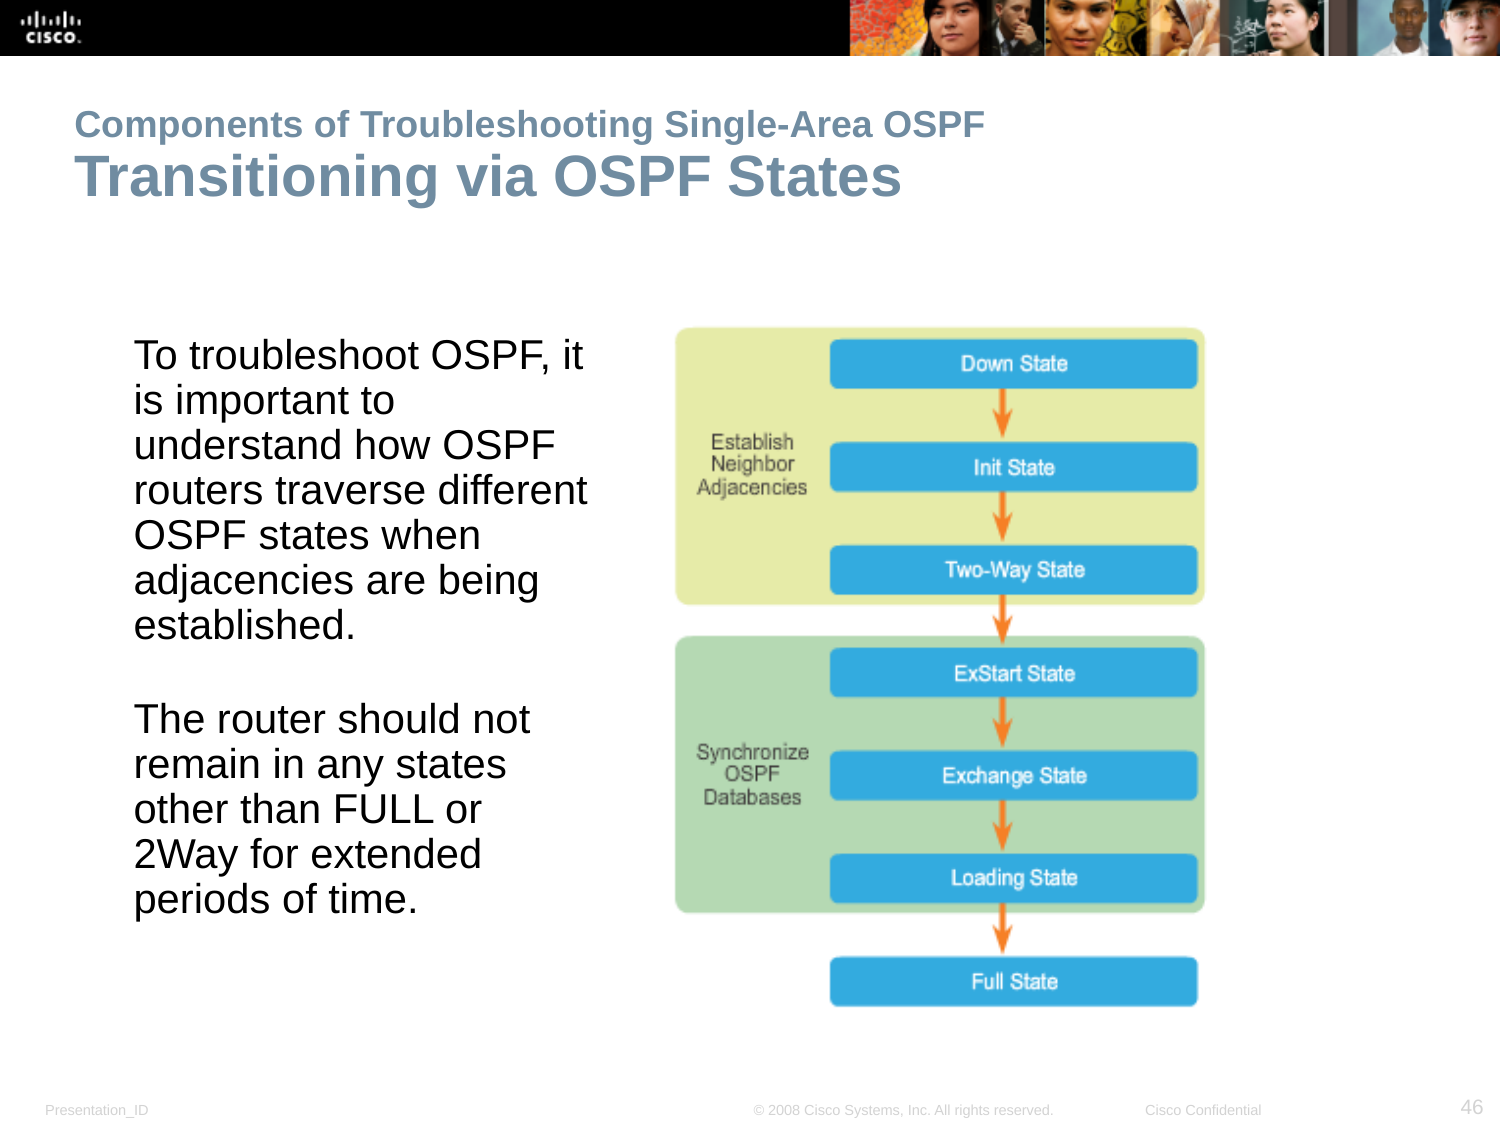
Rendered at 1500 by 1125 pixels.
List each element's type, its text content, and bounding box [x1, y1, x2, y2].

picture [0, 0, 1500, 56]
picture [649, 302, 1251, 1010]
text_box To troubleshoot OSPF, it is important to understand how OSPF routers traverse different OSPF states when adjacencies are being established. The router should not remain in any states other than FULL or 2Way for extended periods of time. [118, 325, 613, 930]
title Components of Troubleshooting Single-Area OSPF Transitioning via OSPF States [60, 78, 1398, 217]
